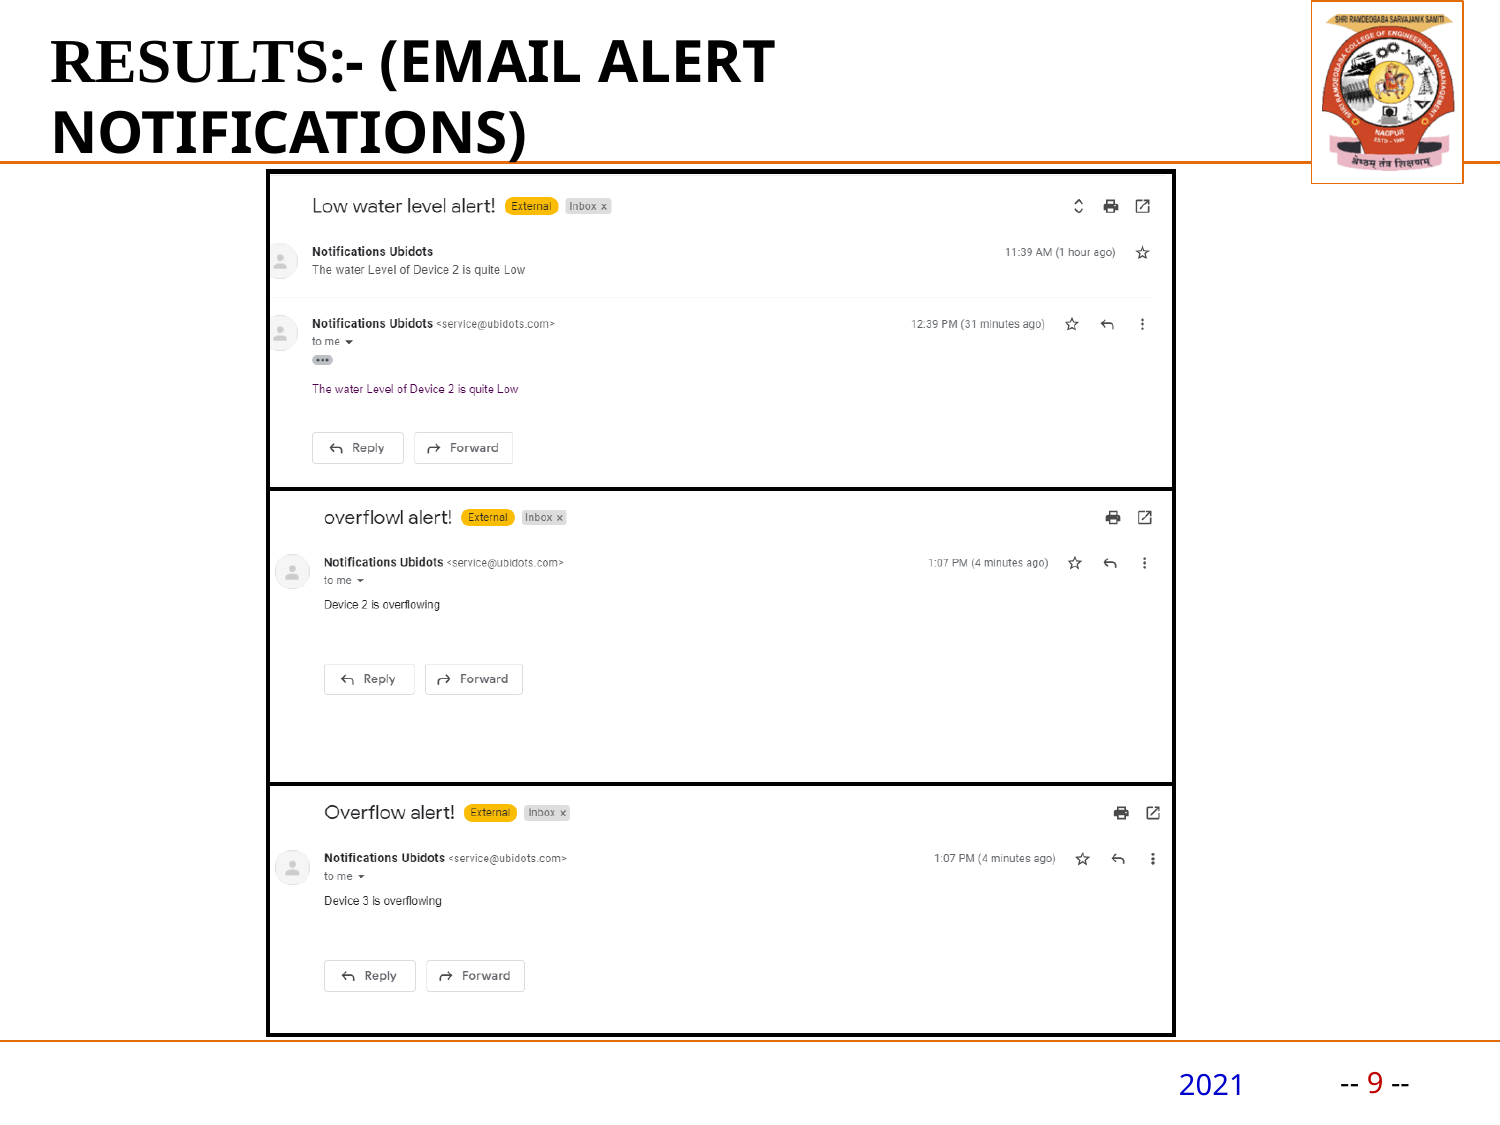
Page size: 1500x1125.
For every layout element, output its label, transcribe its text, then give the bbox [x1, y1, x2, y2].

picture [269, 173, 1173, 1034]
picture [1312, 1, 1463, 184]
text_box -- 9 -- [1312, 1056, 1425, 1125]
text_box Results:- (Email Alert Notifications) [34, 11, 1223, 161]
text_box 2021 [1099, 1058, 1325, 1109]
